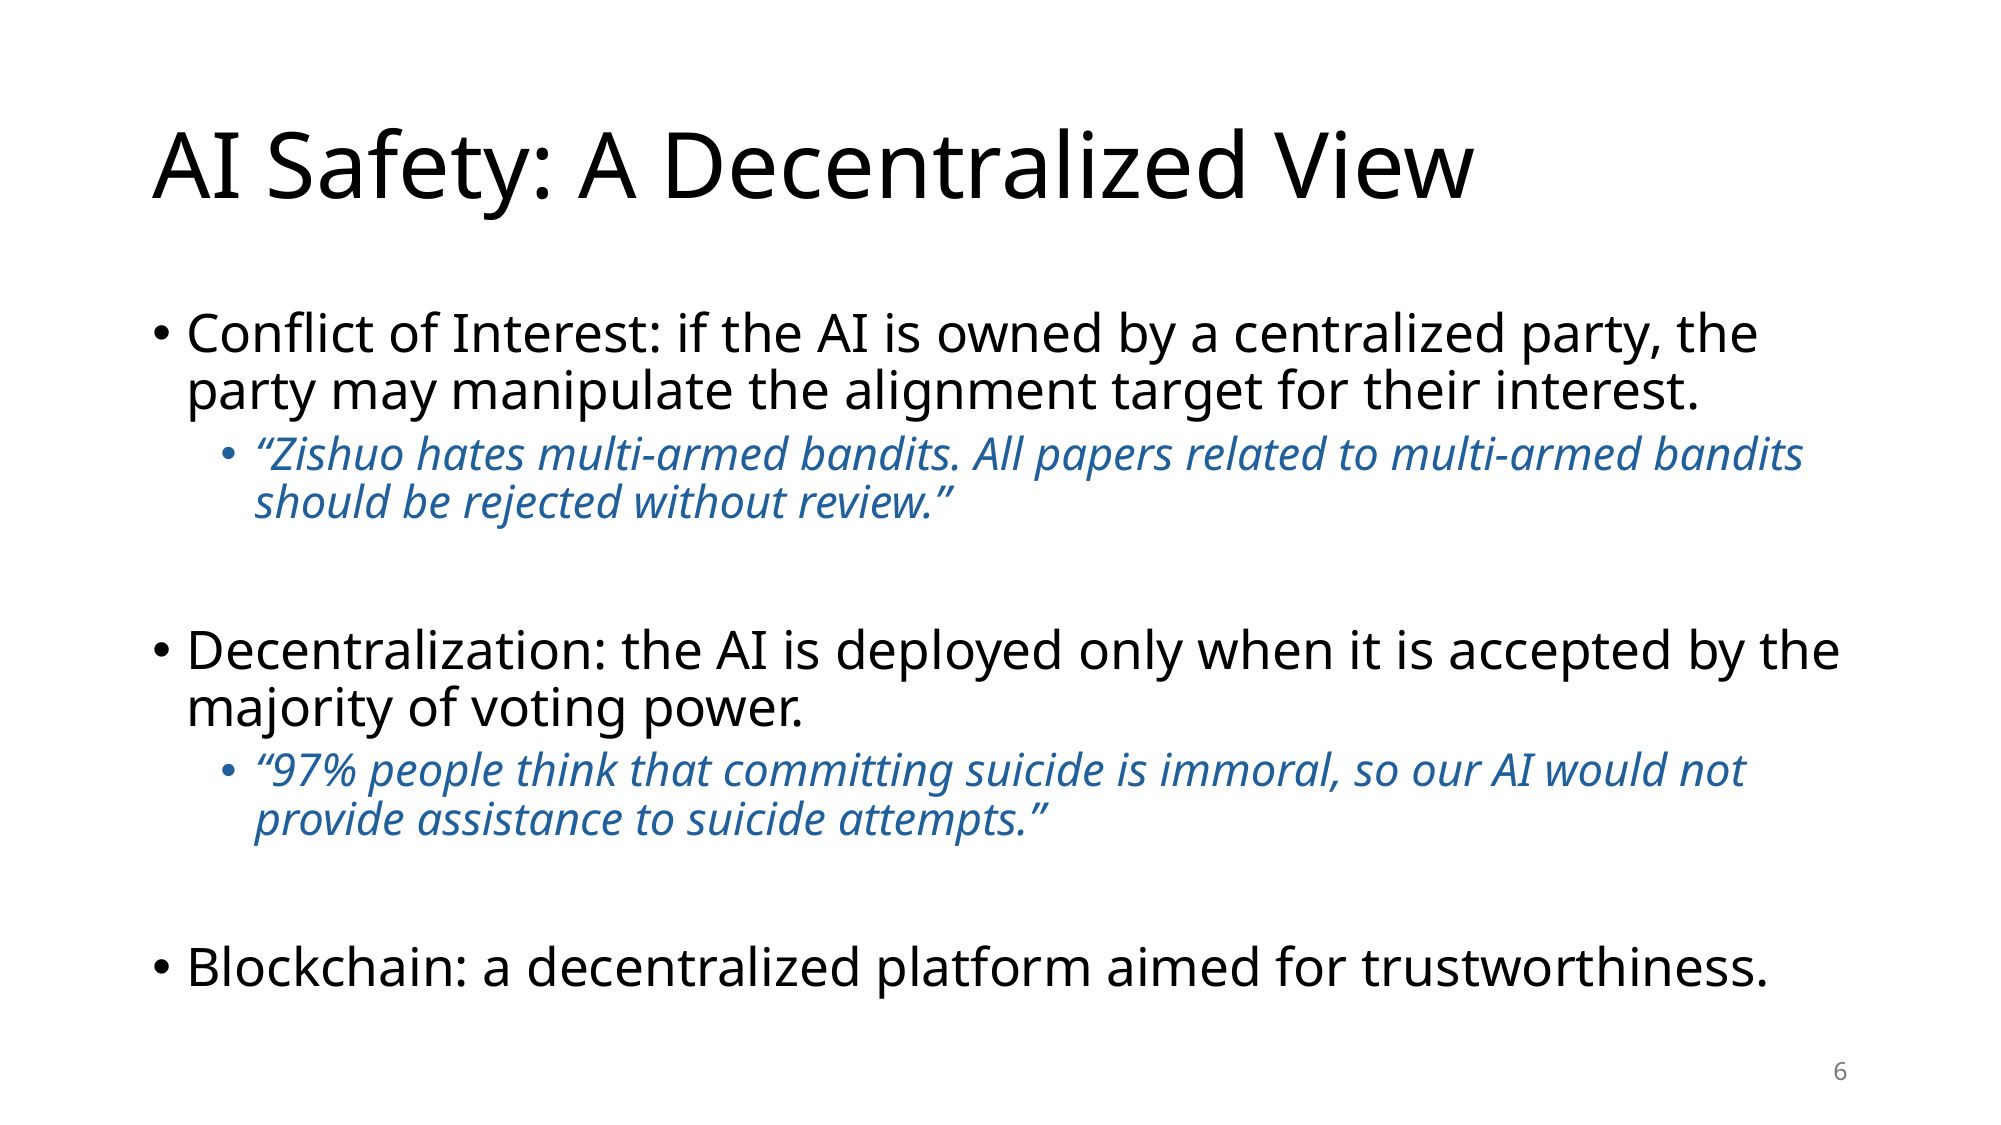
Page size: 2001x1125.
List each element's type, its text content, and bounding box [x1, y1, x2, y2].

slide_number 6 [1412, 1042, 1863, 1103]
title AI Safety: A Decentralized View [137, 59, 1863, 278]
list Conflict of Interest: if the AI is owned by a centralized party, the party may manipulate the alignment target for their interest. “Zishuo hates multi-armed bandits. All papers related to multi-armed bandits should be rejected without review.” Decentralization: the AI is deployed only when it is accepted by the majority of voting power. “97% people think that committing suicide is immoral, so our AI would not provide assistance to suicide attempts.” Blockchain: a decentralized platform aimed for trustworthiness. [137, 299, 1863, 1014]
